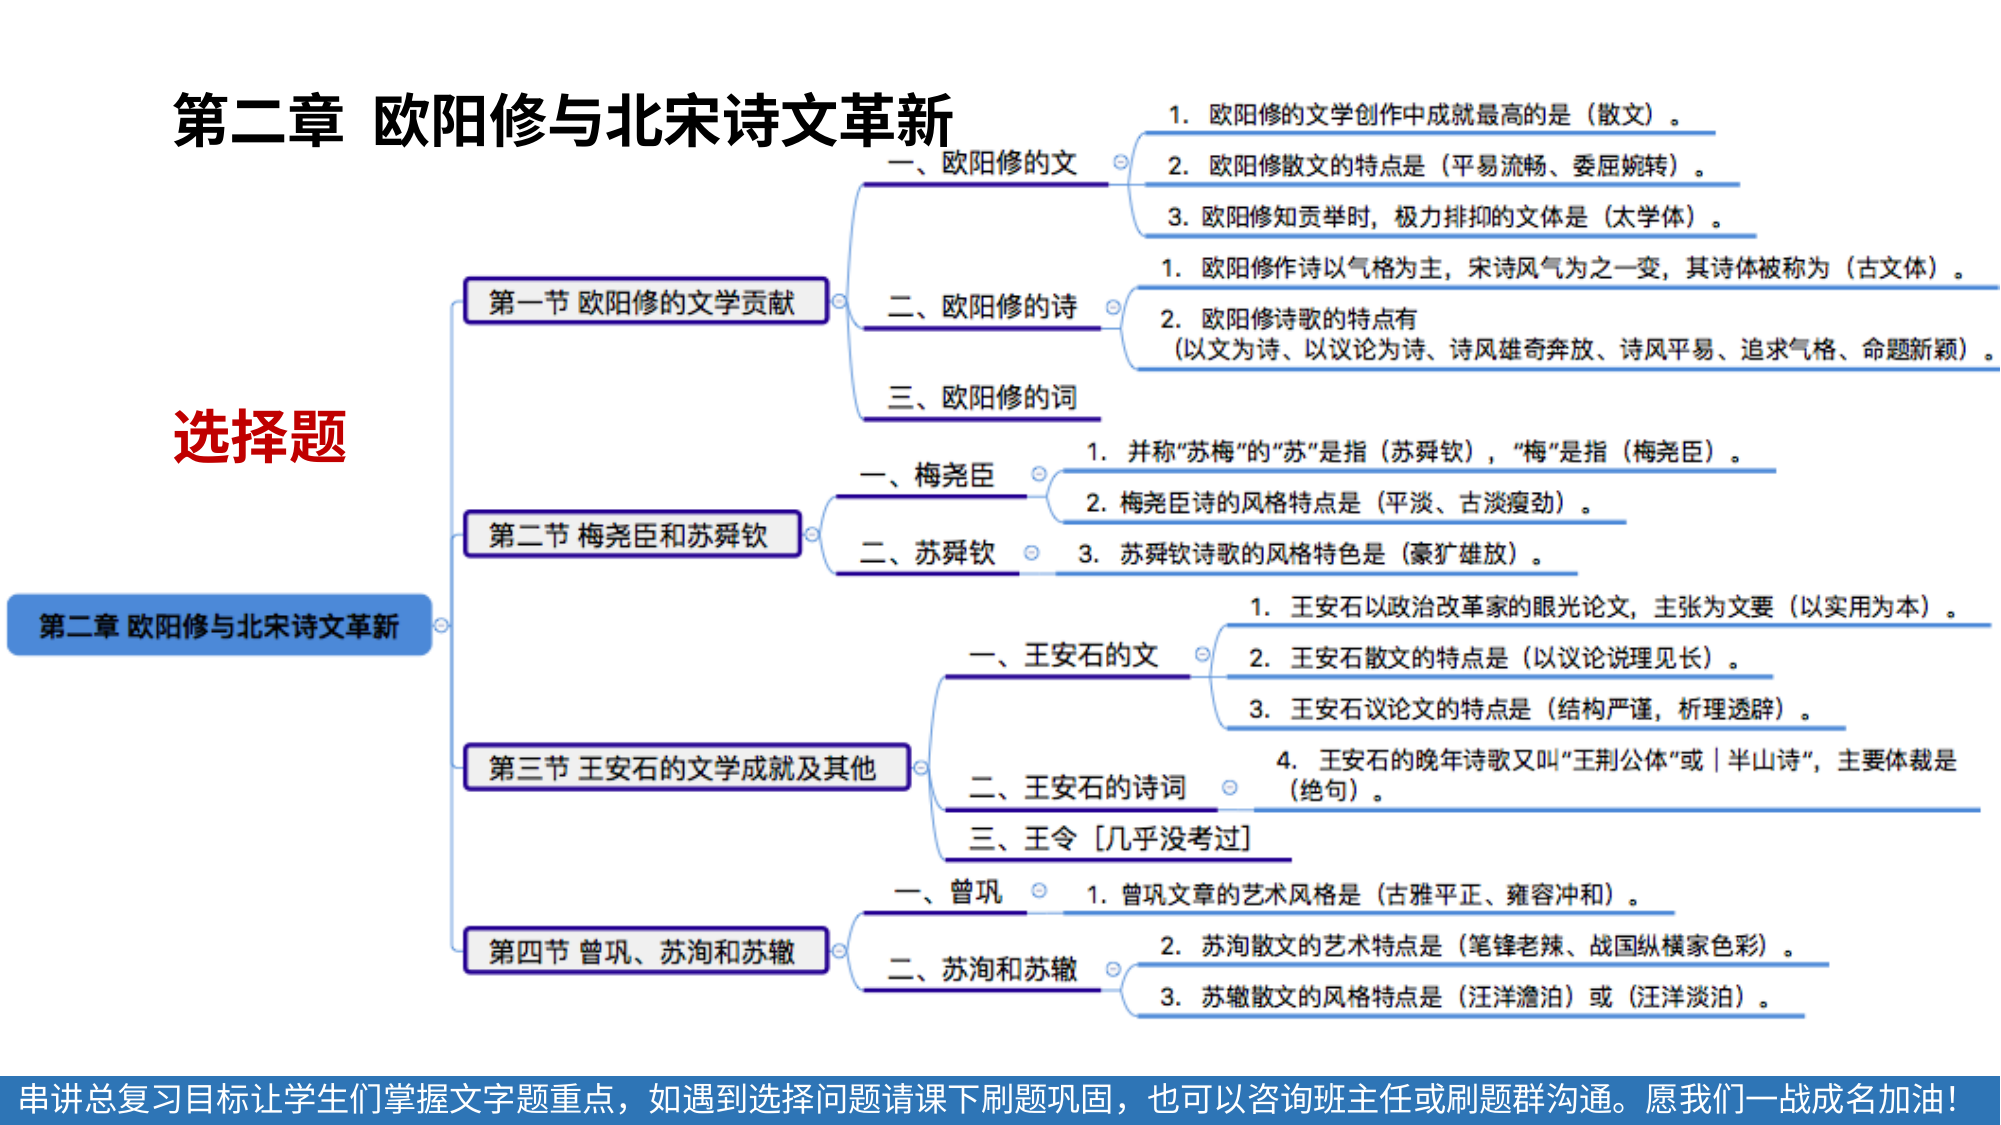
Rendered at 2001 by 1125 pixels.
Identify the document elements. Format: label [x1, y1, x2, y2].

picture [0, 65, 2000, 1076]
